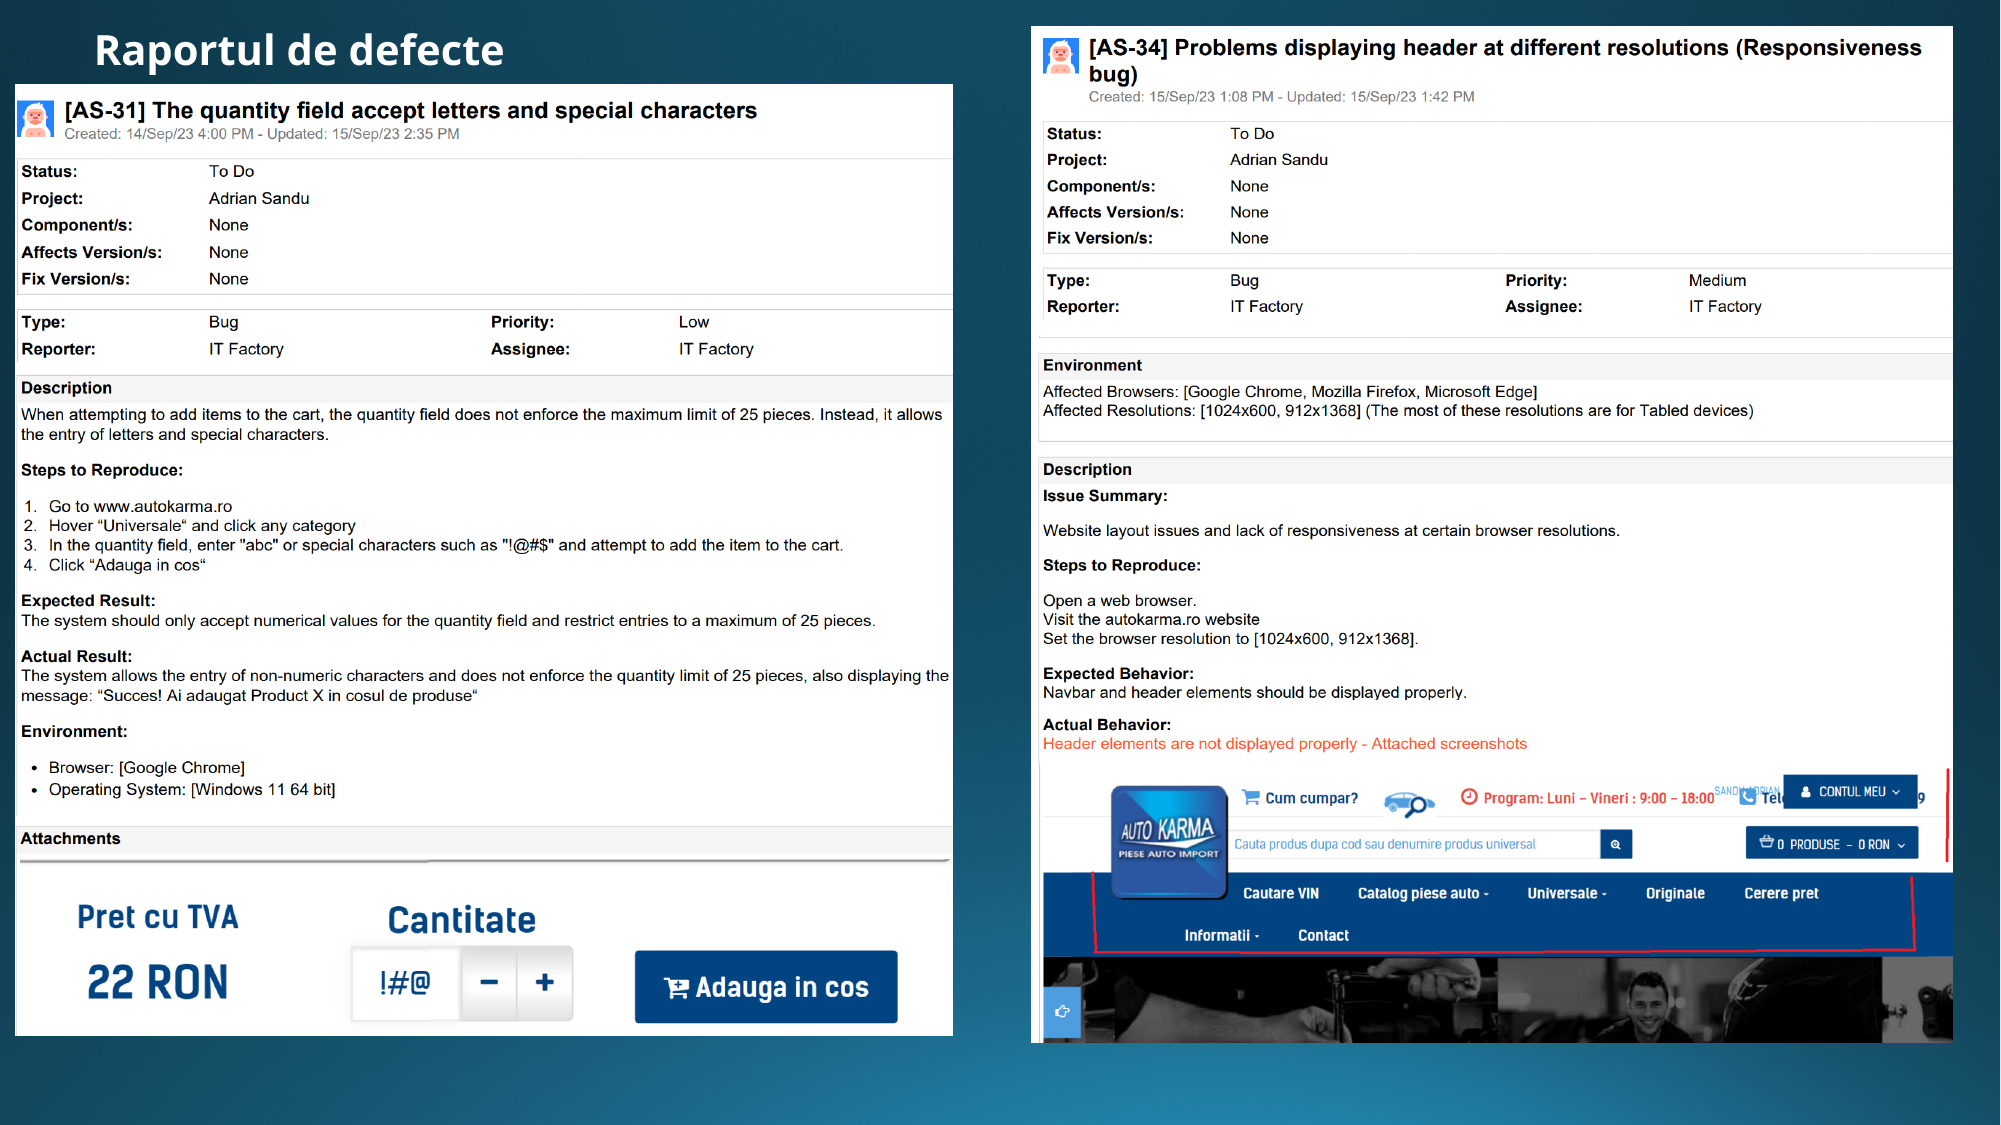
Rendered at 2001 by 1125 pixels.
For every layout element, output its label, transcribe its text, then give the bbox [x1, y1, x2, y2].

list Raportul de defecte [78, 22, 1863, 1014]
picture [0, 0, 2001, 1125]
